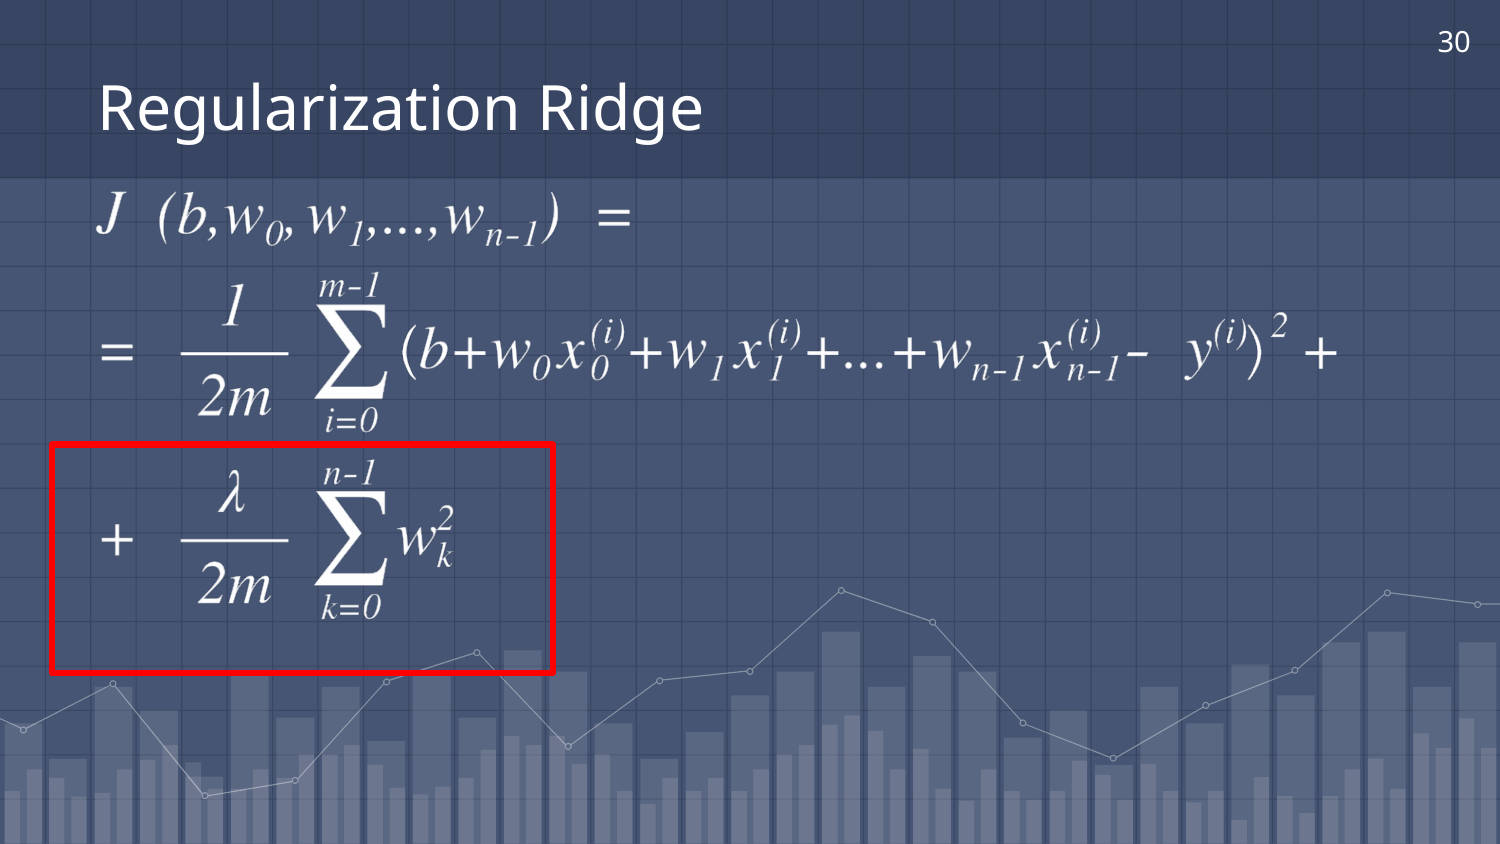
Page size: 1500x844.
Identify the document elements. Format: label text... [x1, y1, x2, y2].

picture [88, 177, 1350, 635]
title Regularization Ridge [82, 17, 1344, 159]
text_box [52, 444, 553, 674]
slide_number ‹#› [1408, 0, 1500, 88]
